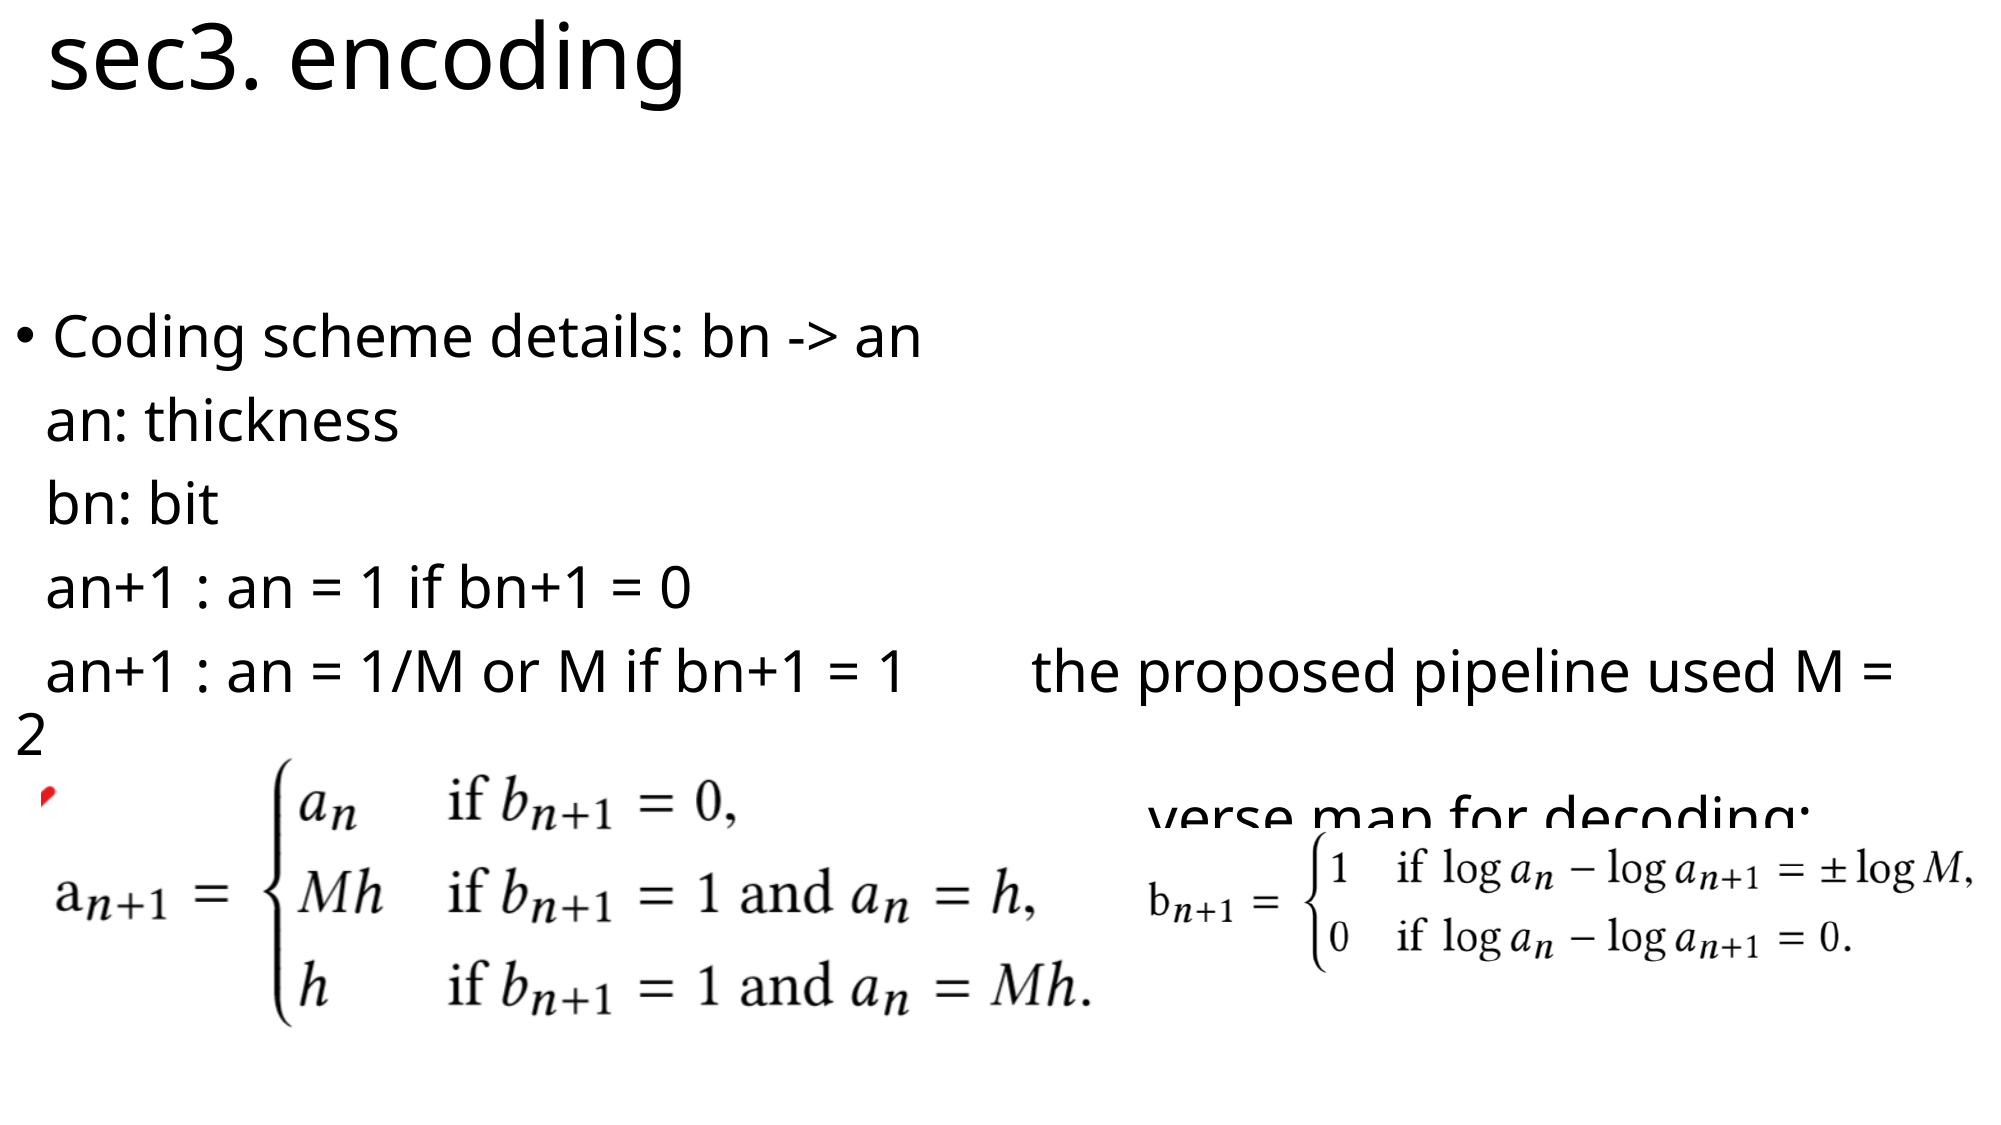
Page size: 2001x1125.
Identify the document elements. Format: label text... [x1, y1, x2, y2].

picture [41, 744, 2000, 1042]
list Coding scheme details: bn -> an an: thickness bn: bit an+1 : an = 1 if bn+1 = 0 an+1 : an = 1/M or M if bn+1 = 1 the proposed pipeline used M = 2 inverse map for decoding: [0, 299, 1959, 1066]
title sec3. encoding [32, 0, 1805, 169]
